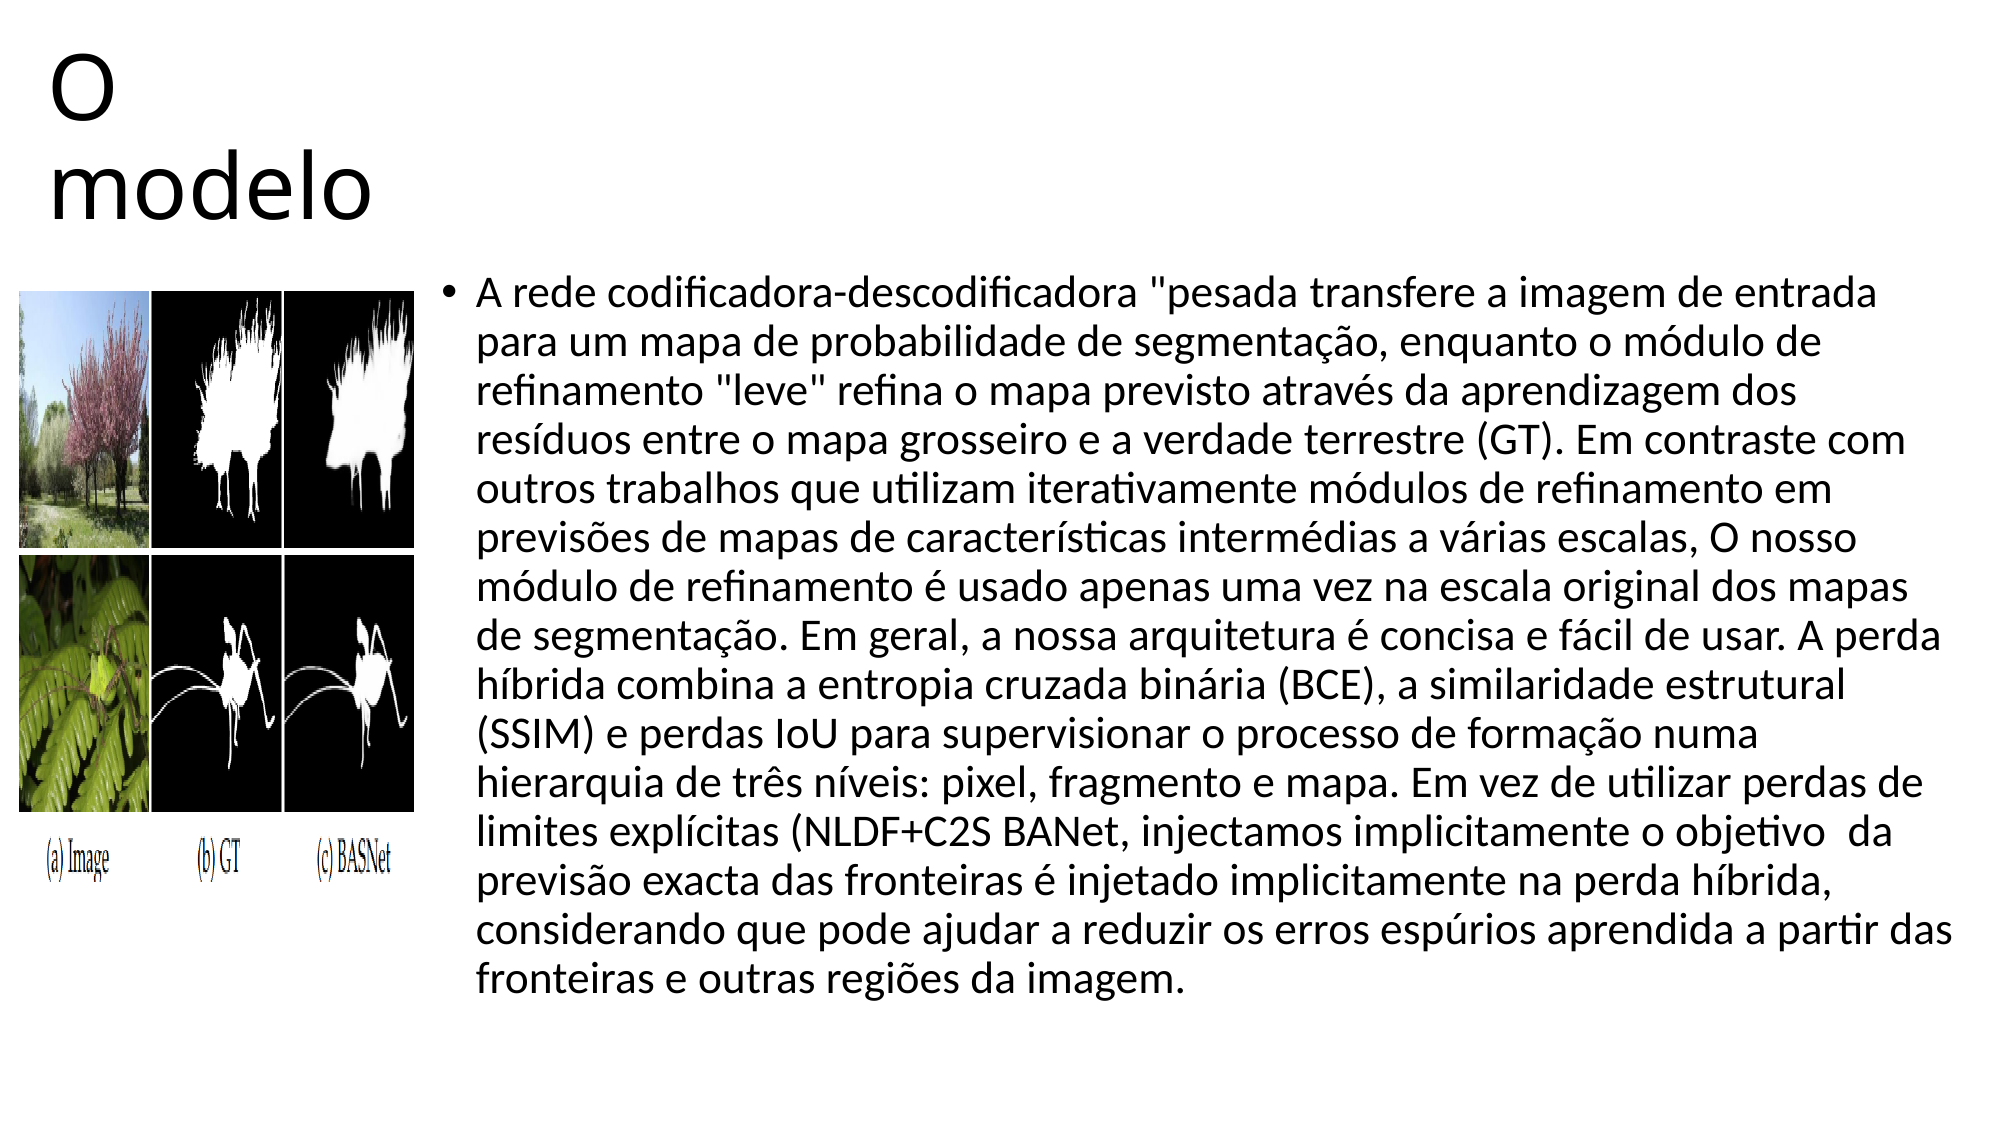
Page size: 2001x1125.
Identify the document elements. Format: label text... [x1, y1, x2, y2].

picture [17, 280, 418, 882]
list A rede codificadora-descodificadora "pesada transfere a imagem de entrada para um mapa de probabilidade de segmentação, enquanto o módulo de refinamento "leve" refina o mapa previsto através da aprendizagem dos resíduos entre o mapa grosseiro e a verdade terrestre (GT). Em contraste com outros trabalhos que utilizam iterativamente módulos de refinamento em previsões de mapas de características intermédias a várias escalas, O nosso módulo de refinamento é usado apenas uma vez na escala original dos mapas de segmentação. Em geral, a nossa arquitetura é concisa e fácil de usar. A perda híbrida combina a entropia cruzada binária (BCE), a similaridade estrutural (SSIM) e perdas IoU para supervisionar o processo de formação numa hierarquia de três níveis: pixel, fragmento e mapa. Em vez de utilizar perdas de limites explícitas (NLDF+C2S BANet, injectamos implicitamente o objetivo da previsão exacta das fronteiras é injetado implicitamente na perda híbrida, considerando que pode ajudar a reduzir os erros espúrios aprendida a partir das fronteiras e outras regiões da imagem. [426, 261, 1973, 1014]
title O modelo [32, 30, 464, 250]
